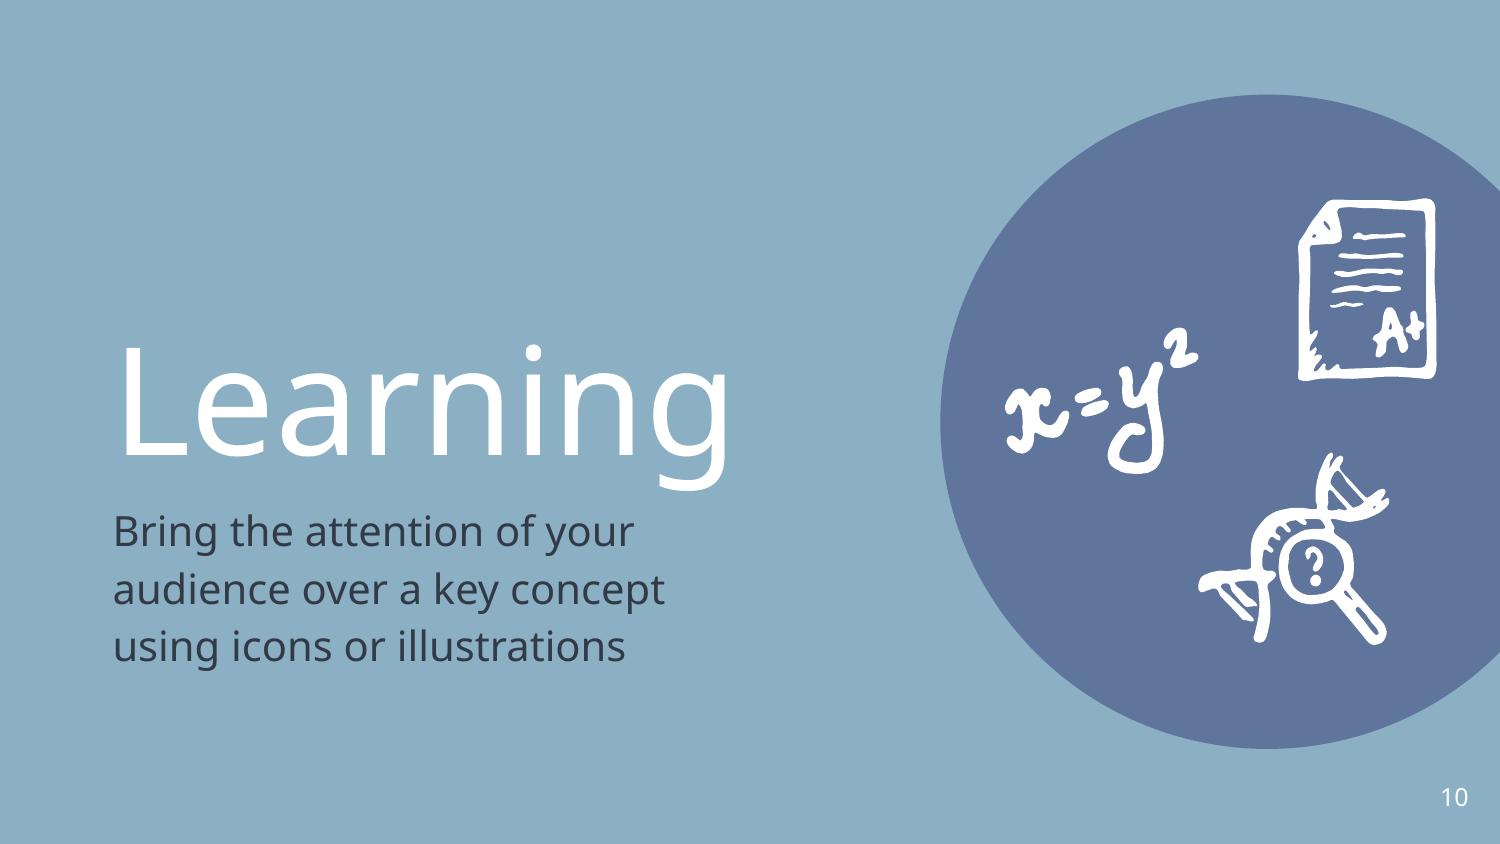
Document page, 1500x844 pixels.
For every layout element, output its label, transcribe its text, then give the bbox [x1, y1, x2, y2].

title Learning [112, 151, 772, 488]
text_box [1163, 327, 1199, 368]
slide_number 10 [1378, 766, 1469, 832]
text_box [1004, 387, 1070, 454]
text_box [1198, 452, 1390, 646]
text_box [1298, 198, 1437, 381]
text_box [1107, 361, 1164, 474]
subtitle Bring the attention of your audience over a key concept using icons or illustrations [112, 497, 772, 692]
text_box [940, 94, 1500, 749]
text_box [1074, 387, 1109, 417]
